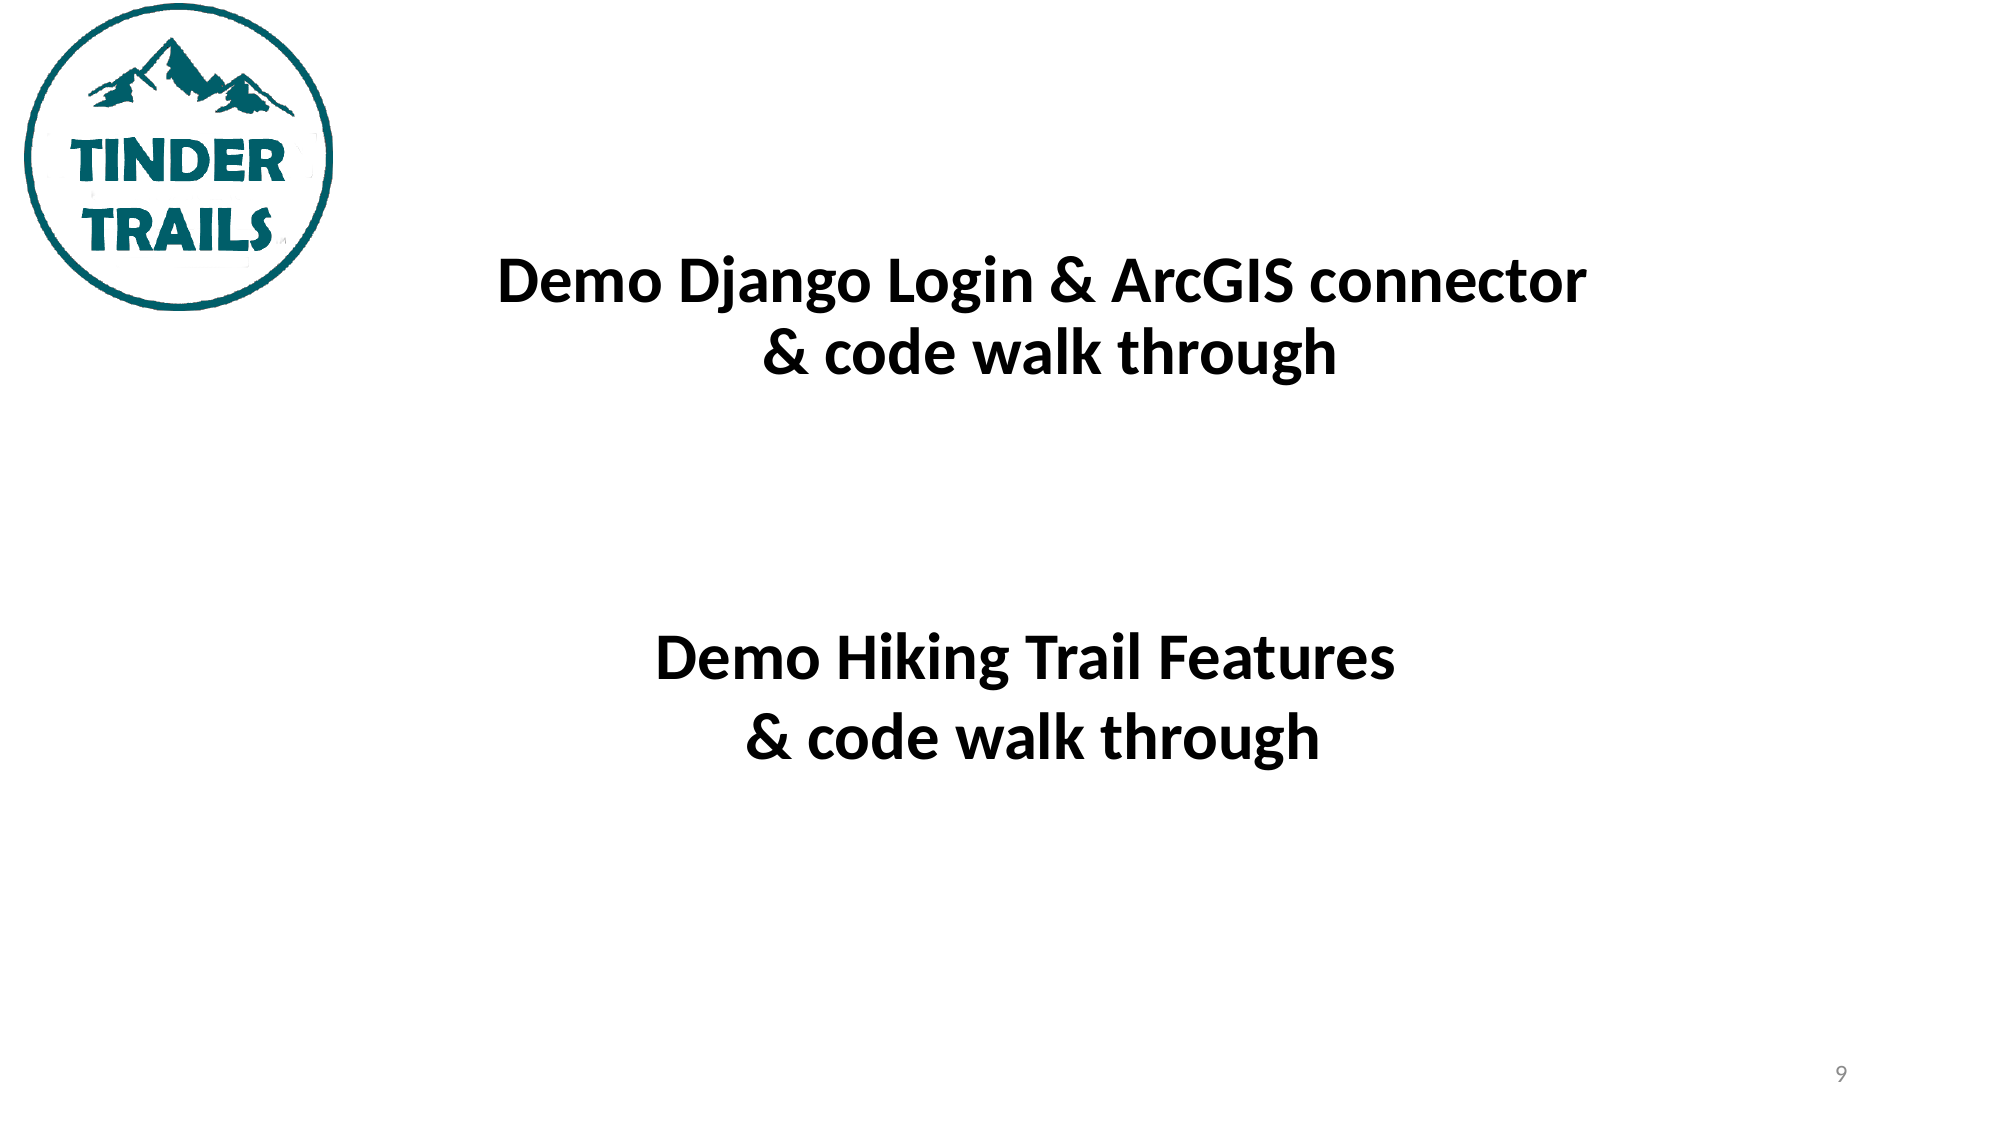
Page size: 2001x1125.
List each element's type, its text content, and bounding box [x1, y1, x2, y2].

title Demo Django Login & ArcGIS connector & code walk through [205, 208, 1897, 426]
picture [24, 3, 333, 311]
text_box Demo Hiking Trail Features & code walk through [240, 605, 1828, 780]
slide_number 9 [1412, 1042, 1863, 1103]
